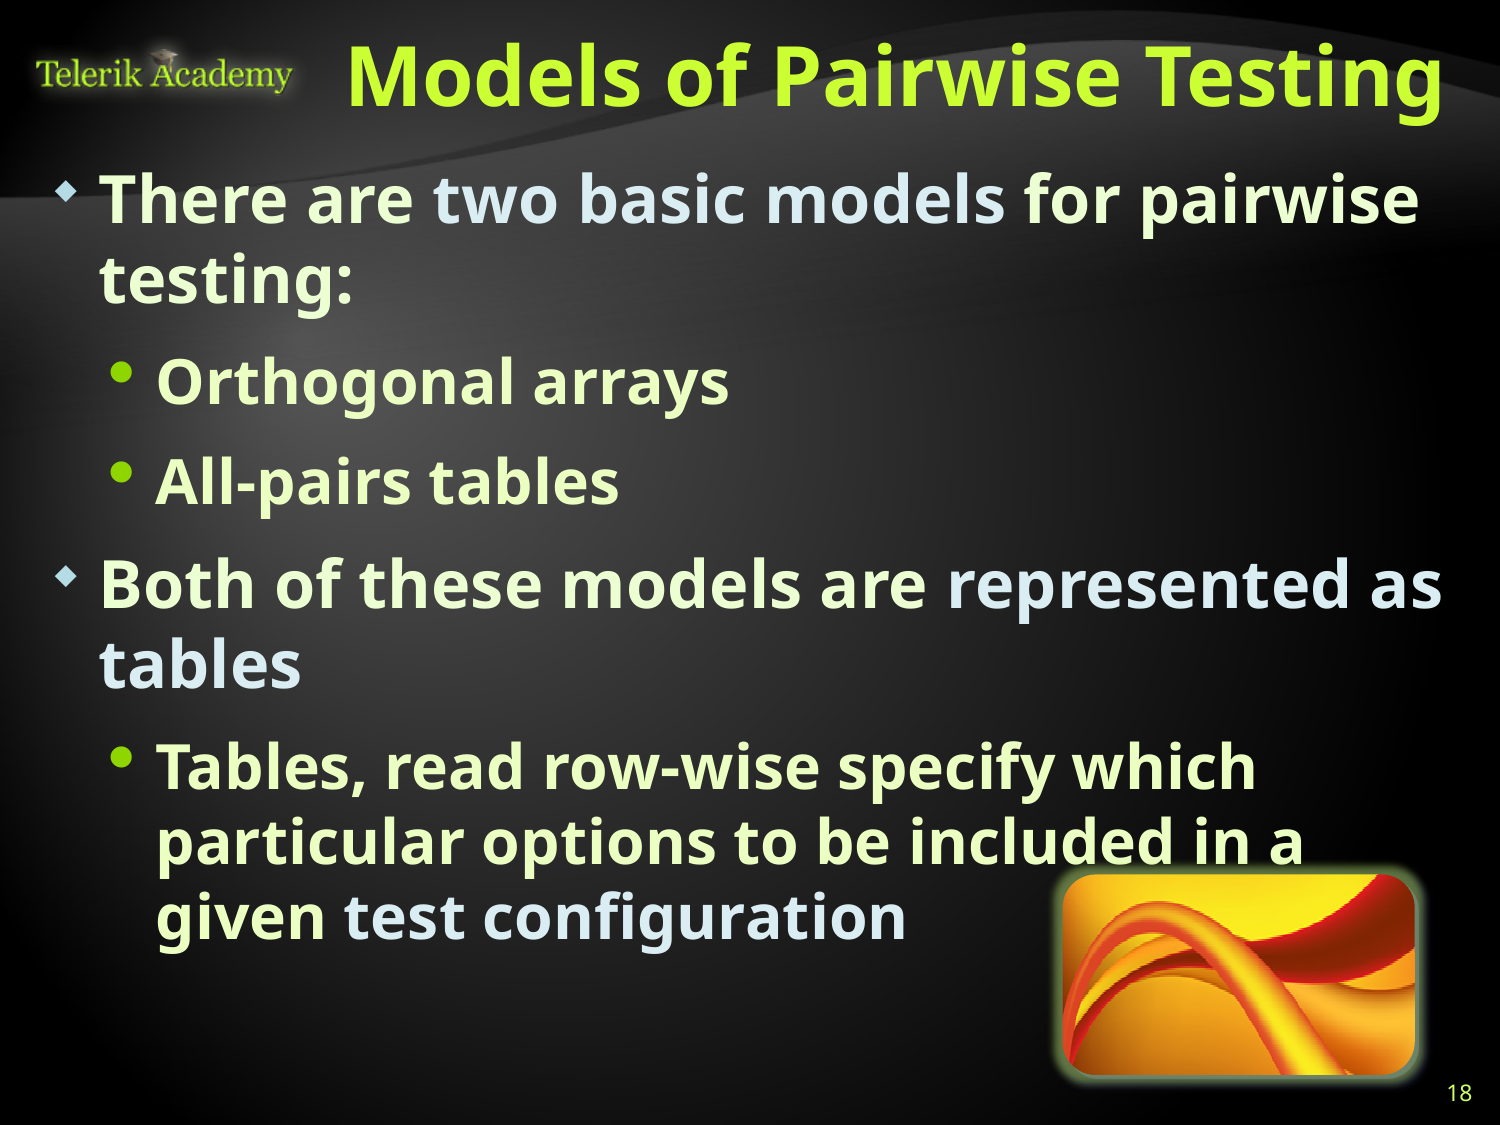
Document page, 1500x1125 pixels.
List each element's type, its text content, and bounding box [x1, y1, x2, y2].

list There are two basic models for pairwise testing: Orthogonal arrays All-pairs tables Both of these models are represented as tables Tables, read row-wise specify which particular options to be included in a given test configuration [37, 149, 1463, 1100]
picture [0, 0, 1500, 1125]
title Models of Pairwise Testing [300, 12, 1463, 149]
slide_number 18 [1412, 1074, 1488, 1113]
